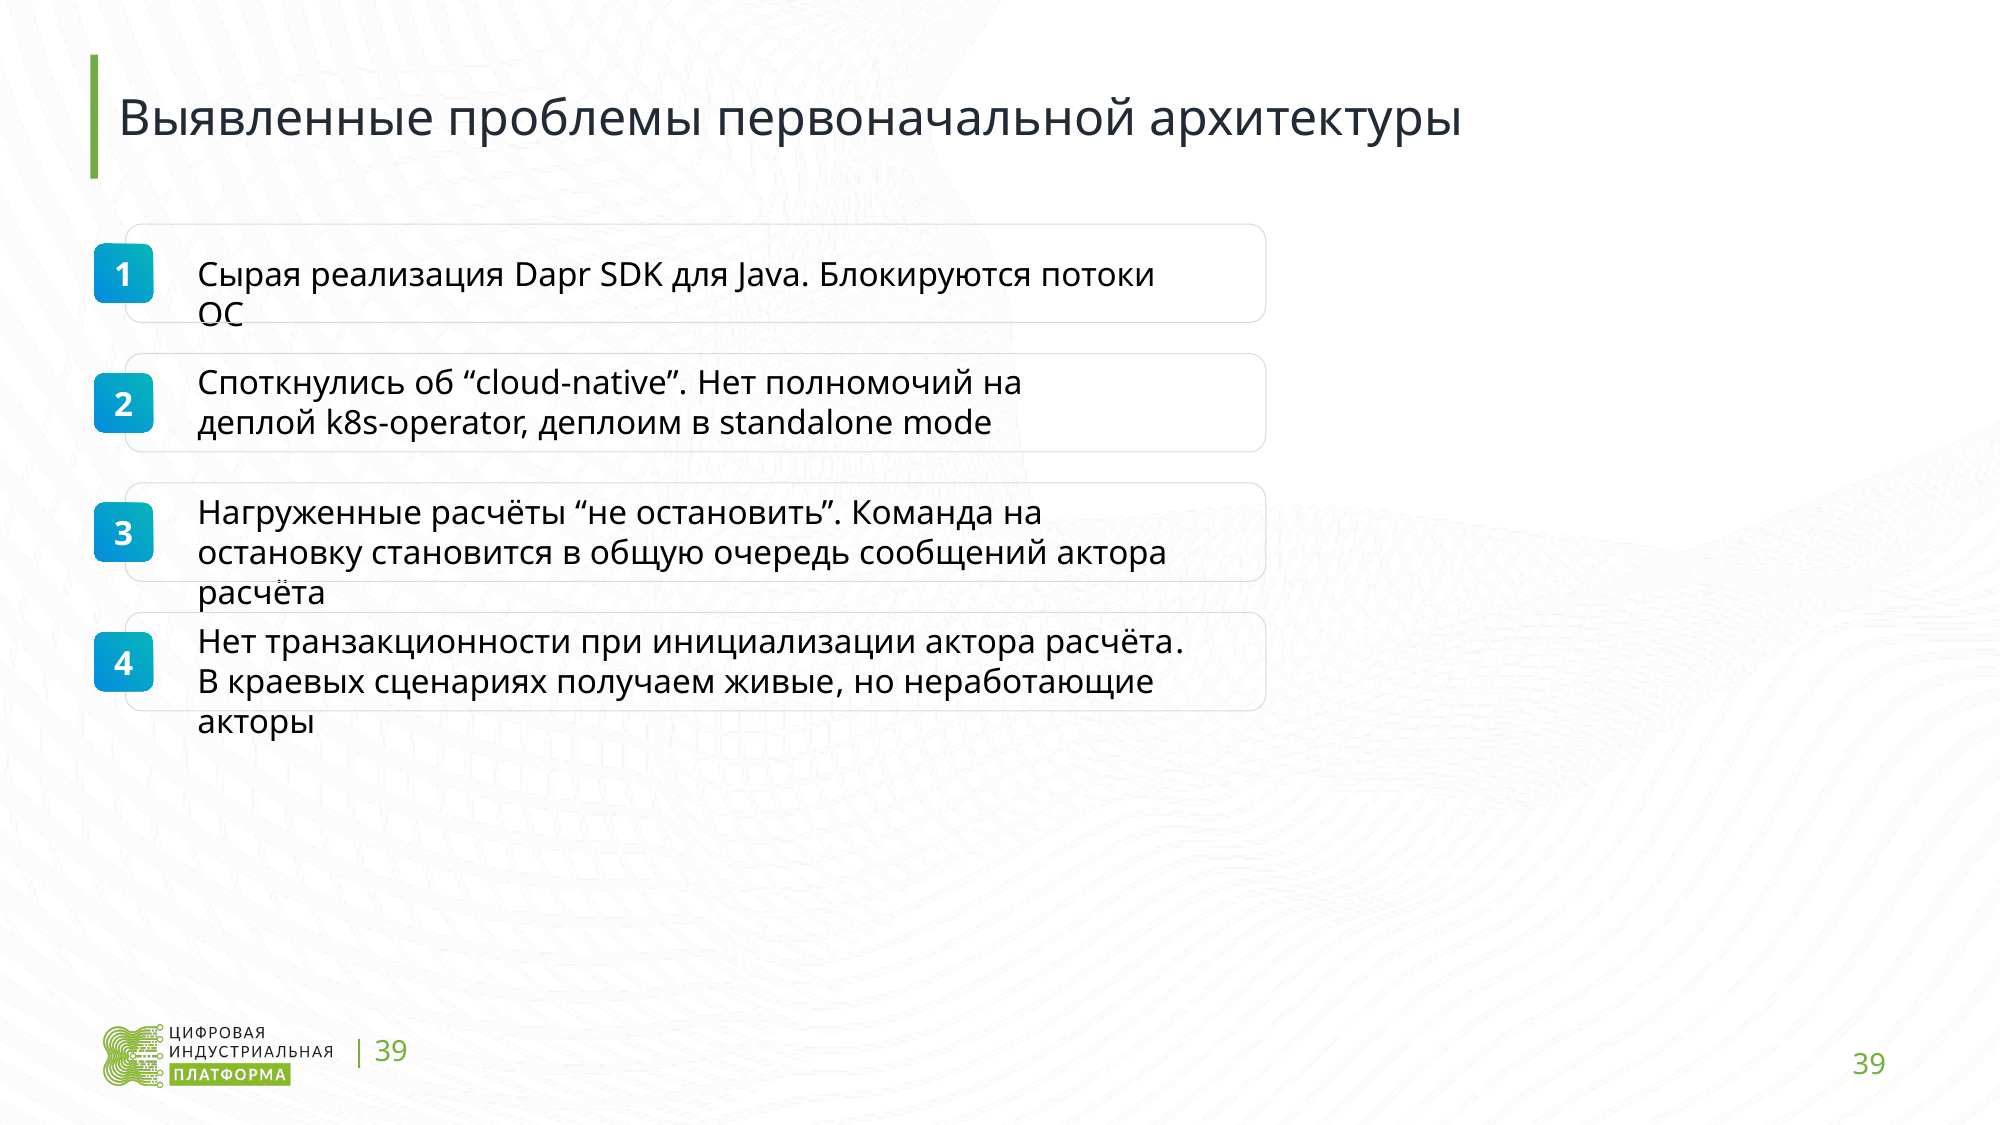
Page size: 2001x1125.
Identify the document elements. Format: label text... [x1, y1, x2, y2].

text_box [94, 224, 1266, 323]
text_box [94, 612, 1266, 711]
picture [103, 1024, 332, 1088]
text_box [94, 353, 1266, 452]
title Выявленные проблемы первоначальной архитектуры [103, 84, 1904, 155]
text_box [94, 482, 1266, 582]
